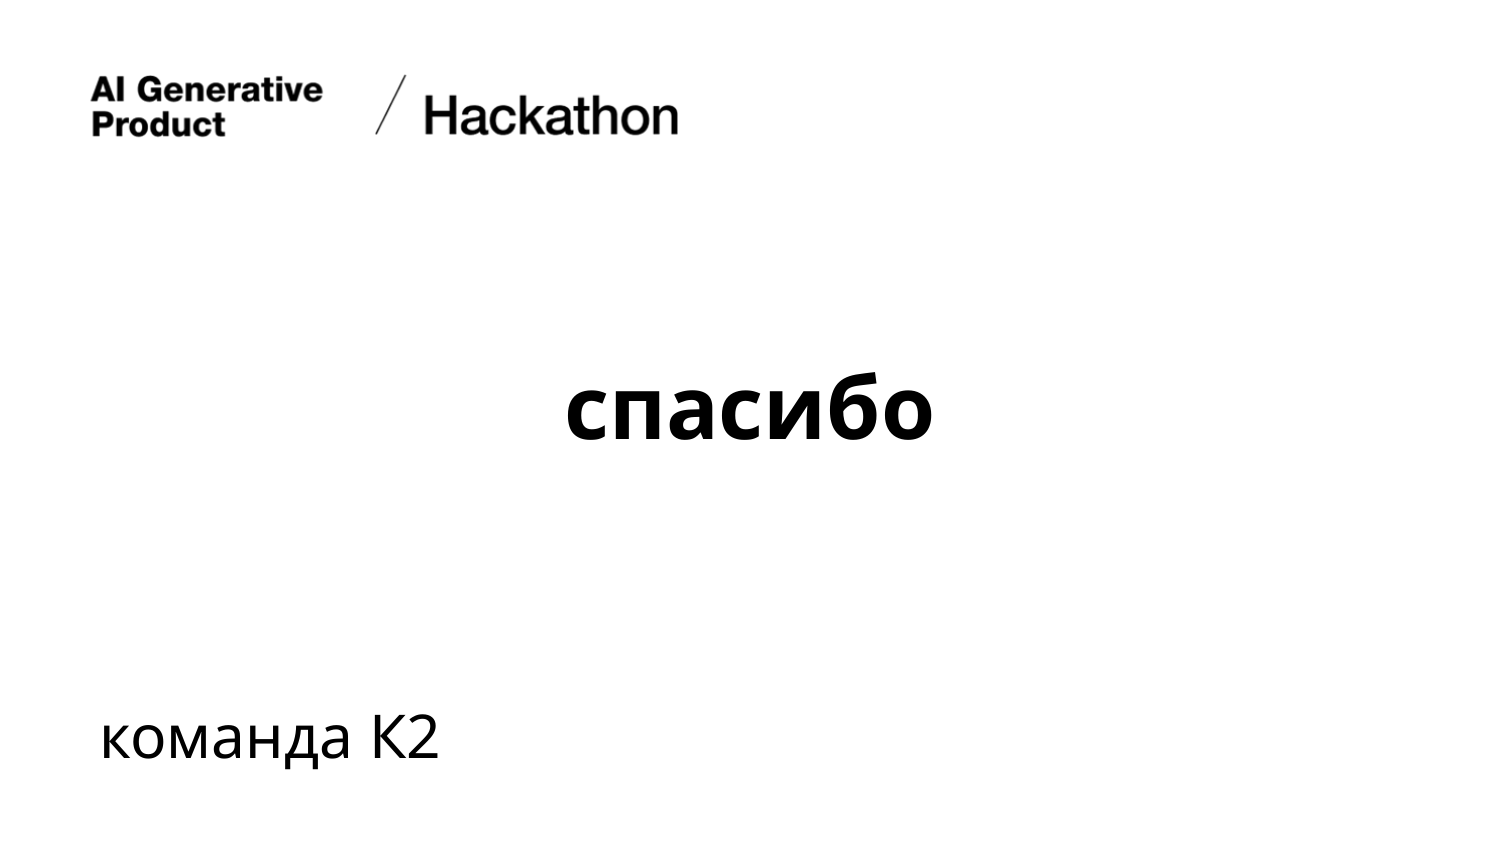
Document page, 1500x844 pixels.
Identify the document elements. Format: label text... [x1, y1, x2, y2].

title команда К2 [0, 651, 573, 818]
picture [36, 74, 681, 141]
title спасибо [447, 321, 1053, 488]
